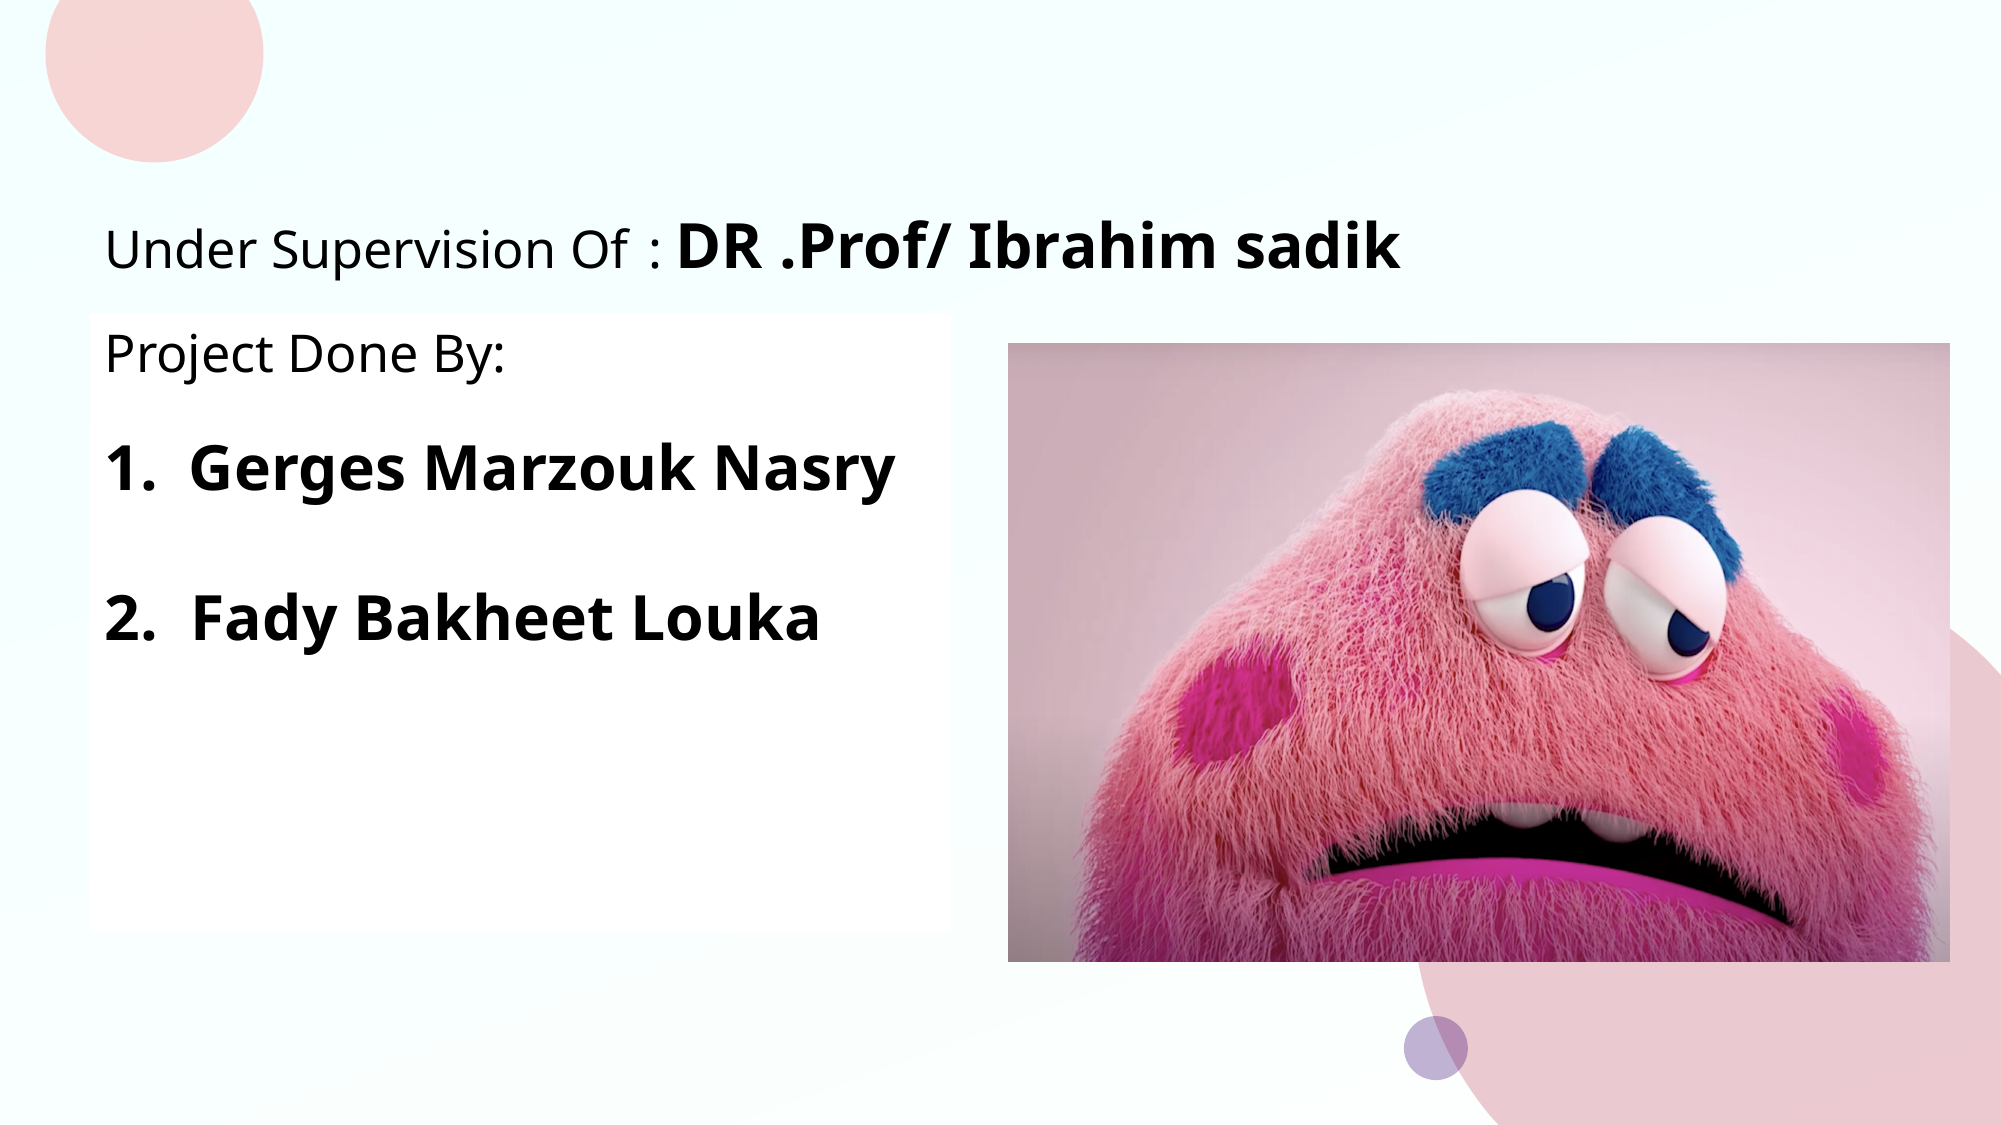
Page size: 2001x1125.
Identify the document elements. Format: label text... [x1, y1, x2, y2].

text_box Under Supervision Of : DR .Prof/ Ibrahim sadik [89, 198, 1542, 289]
text_box Project Done By: Gerges Marzouk Nasry 2. Fady Bakheet Louka [89, 313, 951, 933]
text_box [1007, 342, 1951, 963]
